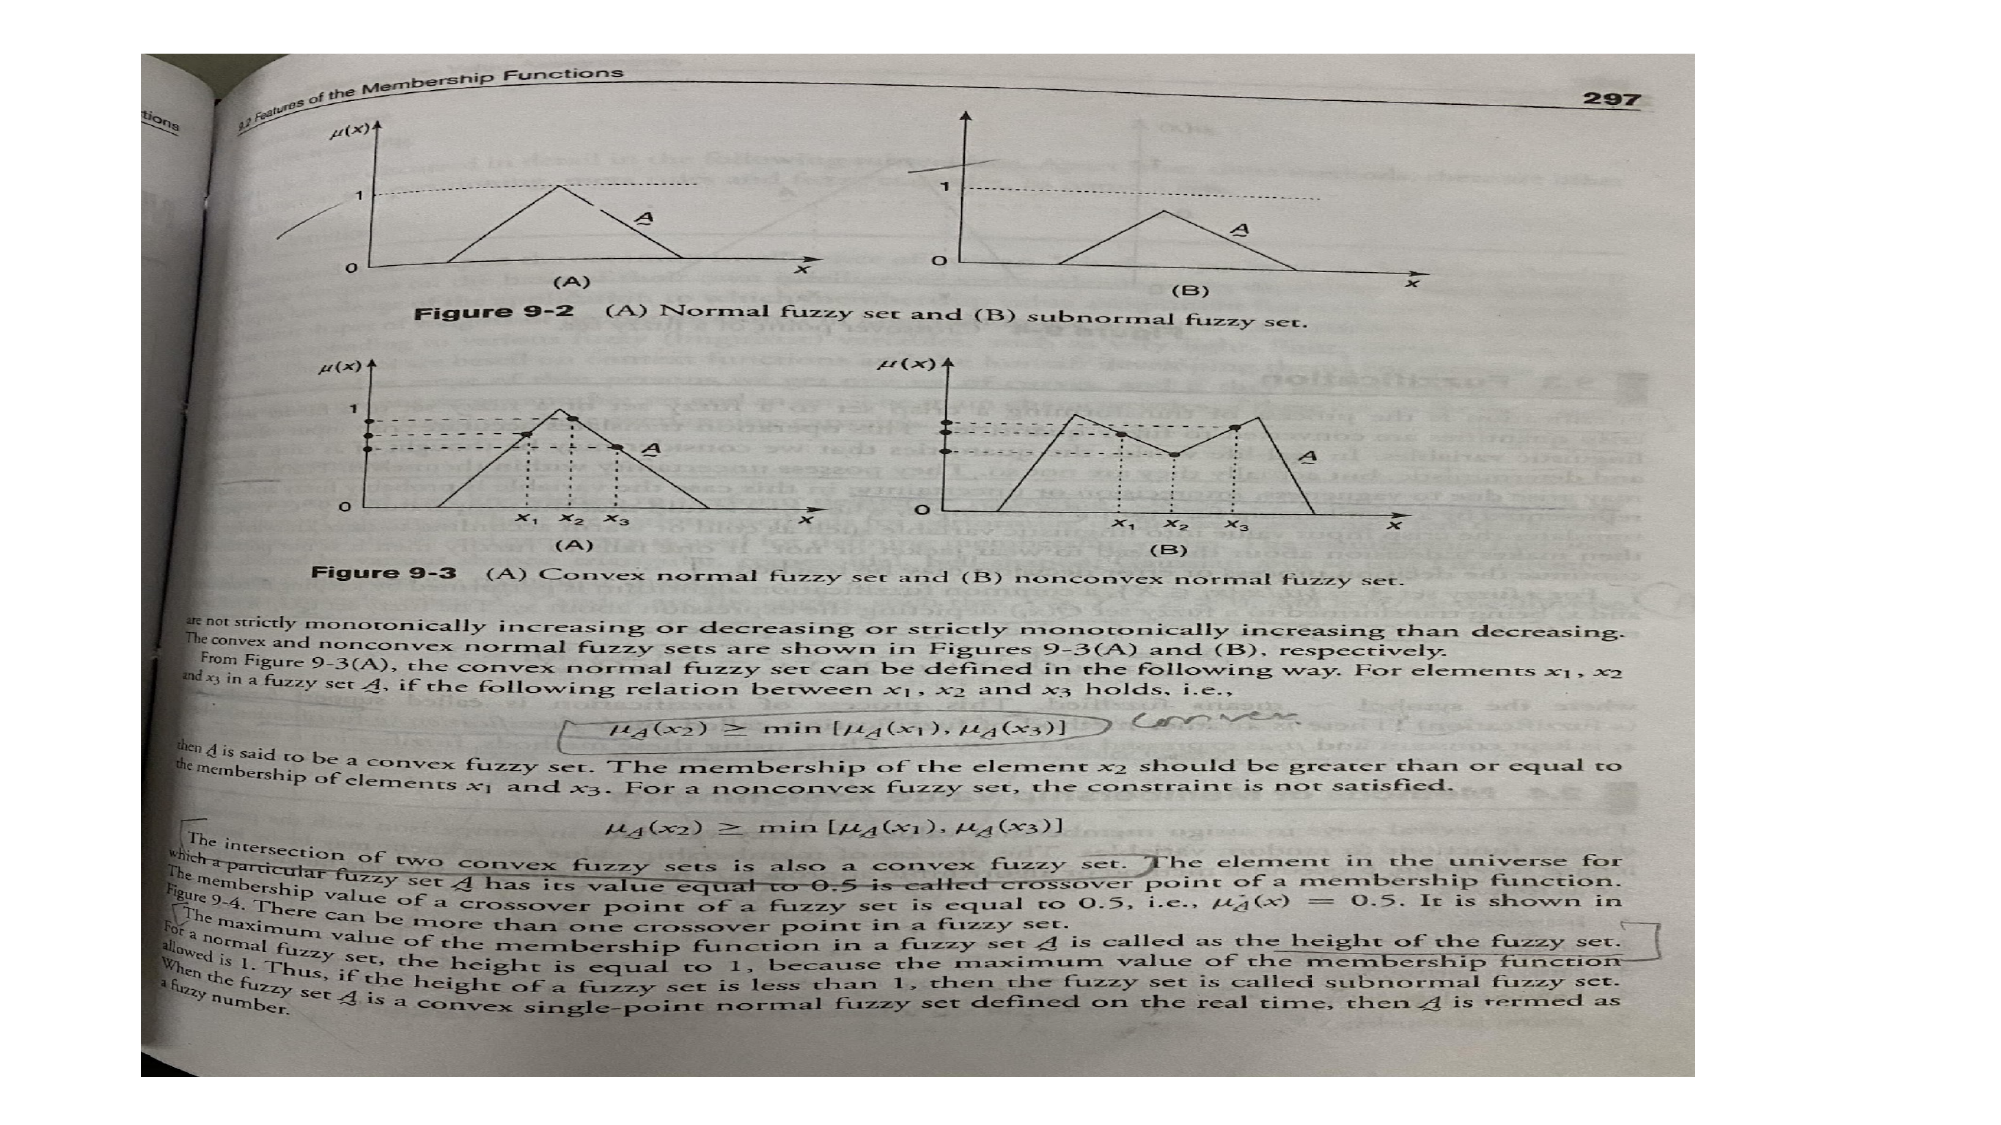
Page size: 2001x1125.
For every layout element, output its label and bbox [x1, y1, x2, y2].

picture [141, 0, 1695, 1125]
